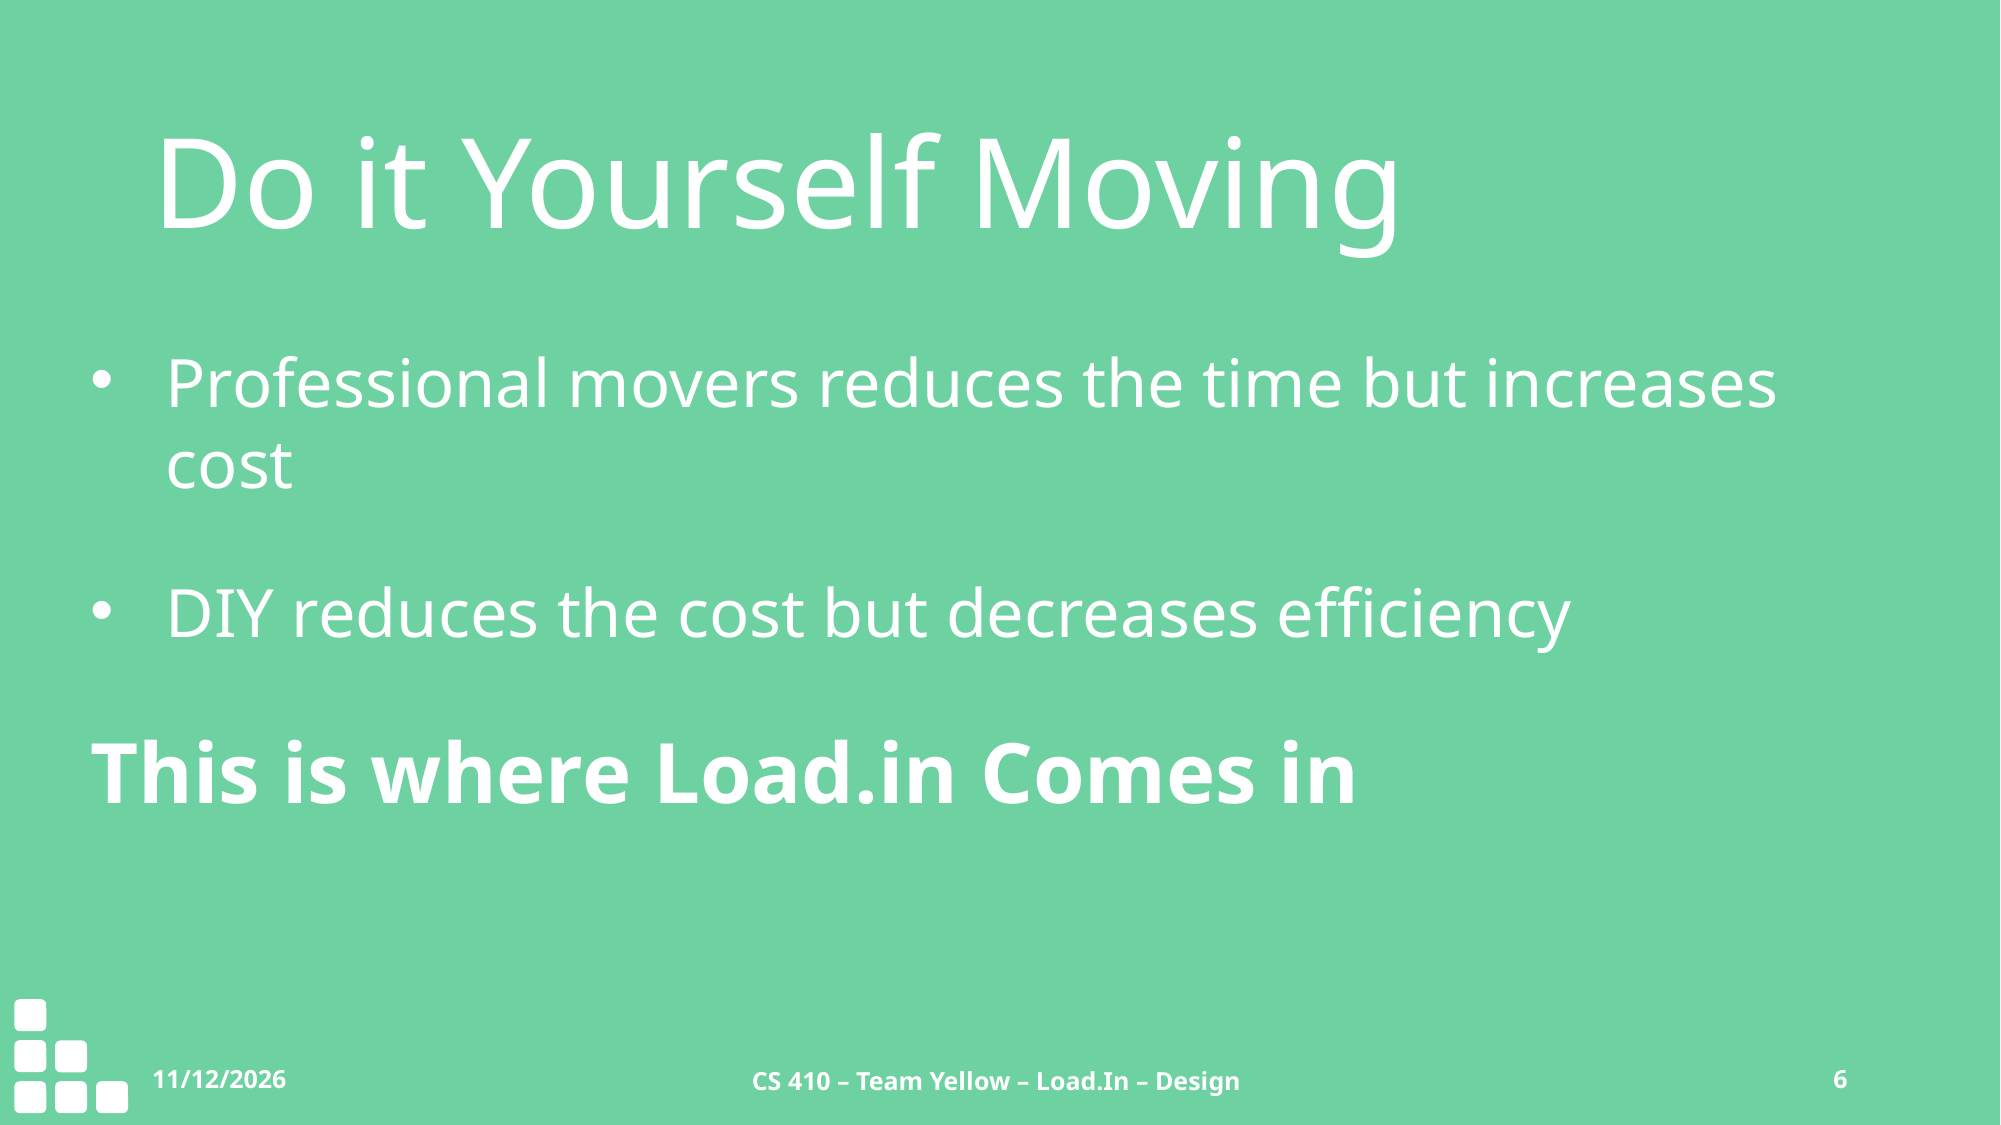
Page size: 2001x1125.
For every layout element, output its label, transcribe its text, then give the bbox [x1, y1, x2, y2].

text_box CS 410 – Team Yellow – Load.In – Design [662, 1035, 1338, 1125]
text_box 6 [1412, 1035, 1863, 1125]
text_box 11/15/2020 [137, 1035, 588, 1125]
text_box Professional movers reduces the time but increases cost DIY reduces the cost but decreases efficiency This is where Load.in Comes in [75, 179, 1921, 987]
text_box Do it Yourself Moving [137, 95, 1813, 261]
